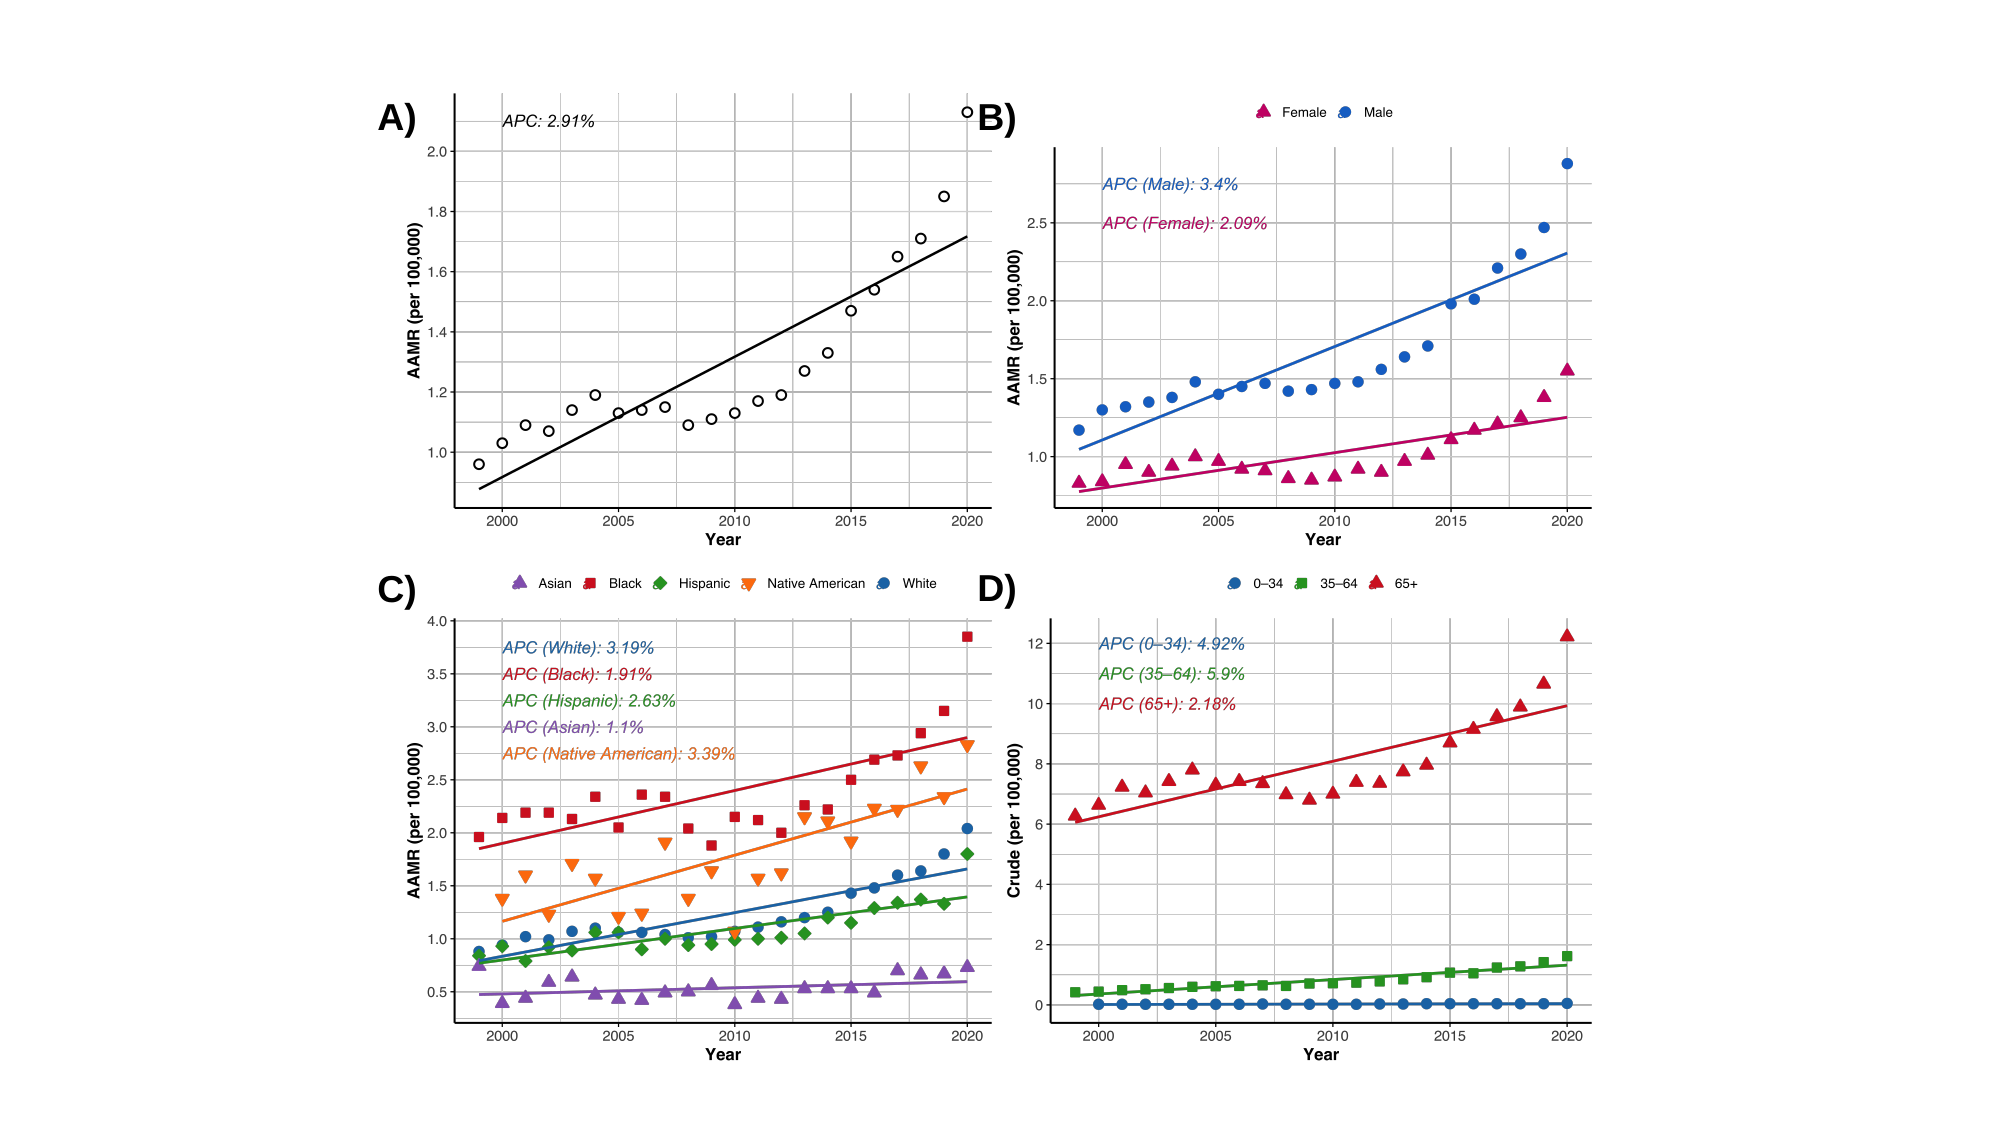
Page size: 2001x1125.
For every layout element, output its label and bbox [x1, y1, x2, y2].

text_box [362, 84, 1601, 1072]
